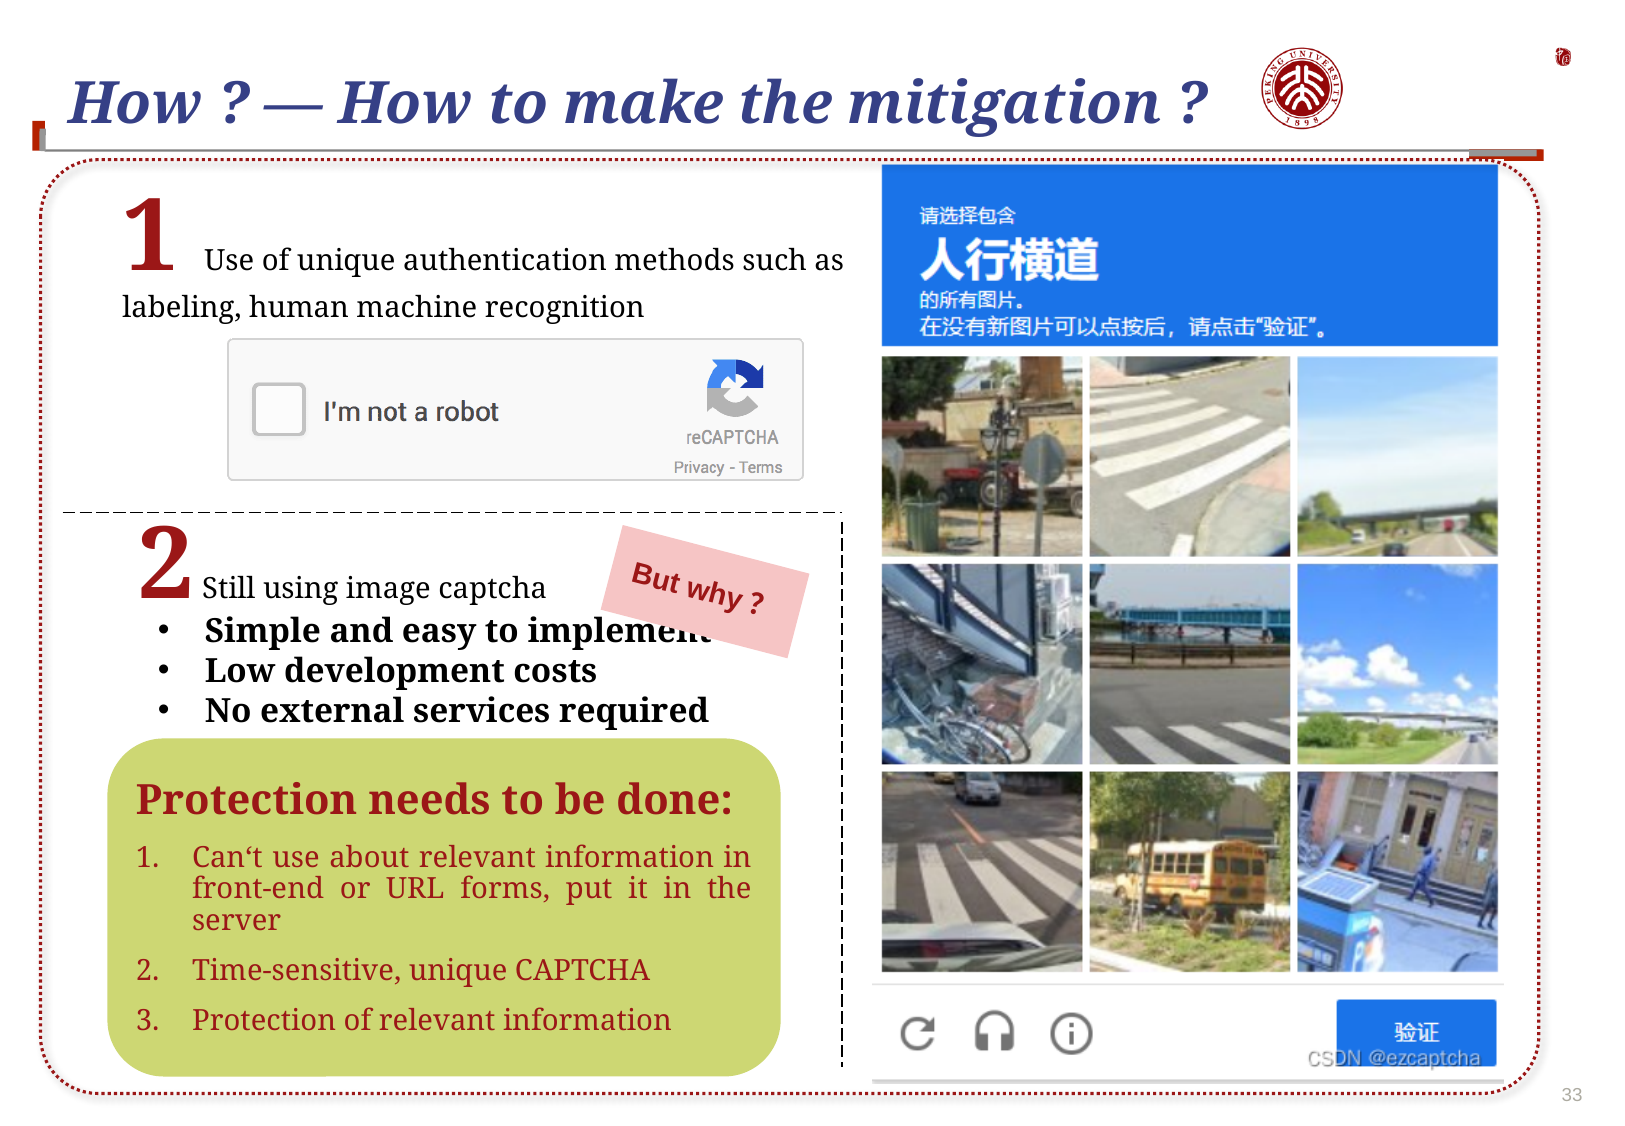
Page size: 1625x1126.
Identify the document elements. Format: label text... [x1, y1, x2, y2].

picture [1259, 31, 1581, 141]
picture [219, 330, 811, 489]
text_box How ? — How to make the mitigation ? [68, 60, 1256, 150]
text_box [1509, 164, 1541, 1089]
text_box [38, 157, 1490, 1096]
text_box Protection needs to be done: Can‘t use about relevant information in front-end or URL forms, put it in the server Time-sensitive, unique CAPTCHA Protection of relevant information [107, 738, 781, 1077]
picture [872, 158, 1505, 1084]
